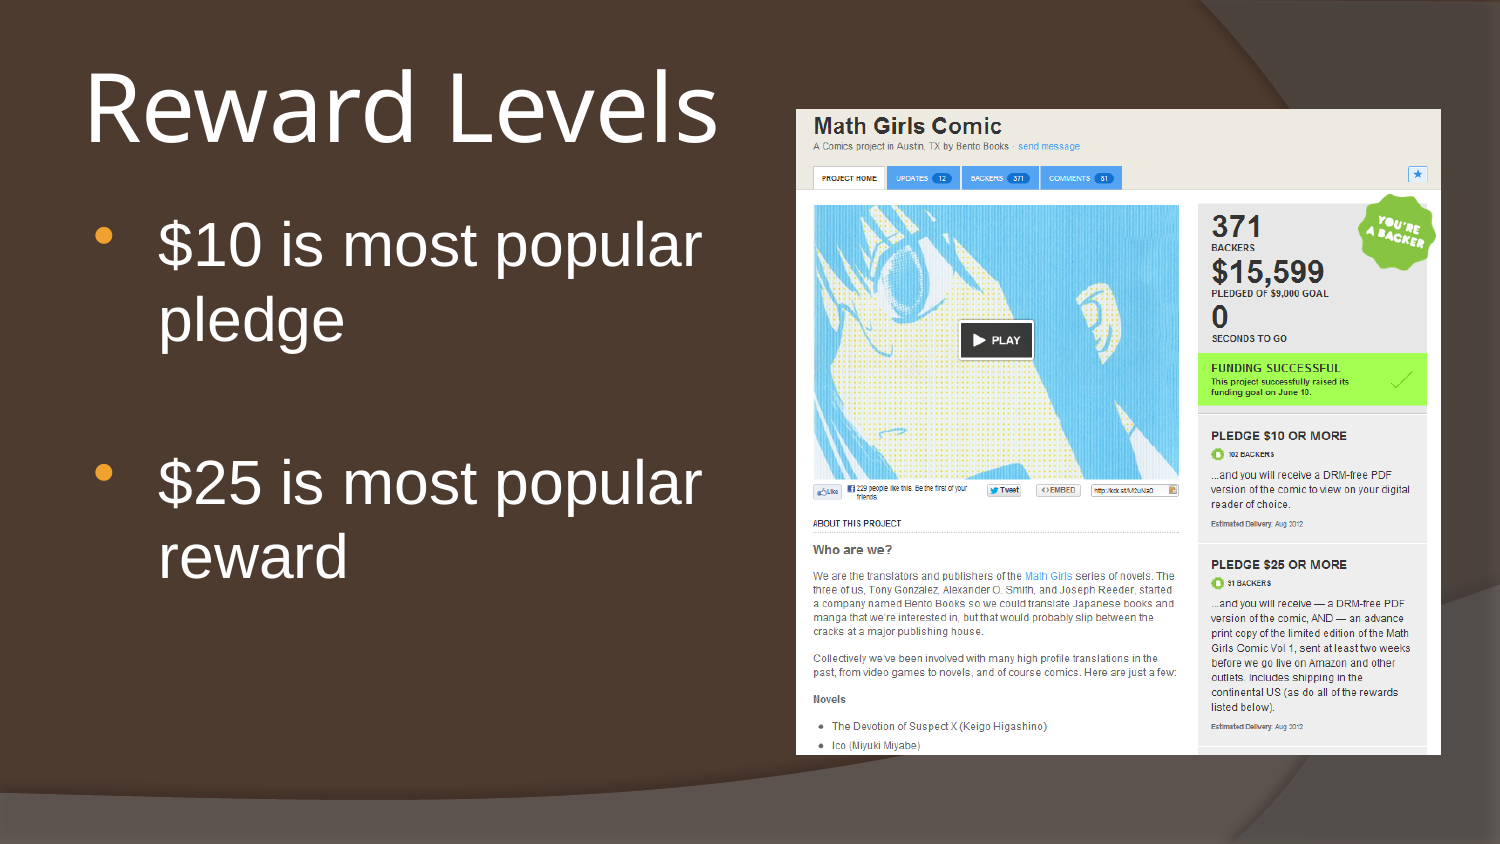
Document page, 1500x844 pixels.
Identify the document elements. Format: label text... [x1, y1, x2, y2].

picture [796, 109, 1441, 755]
title Reward Levels [75, 33, 1300, 175]
list $10 is most popular pledge $25 is most popular reward [75, 196, 787, 754]
